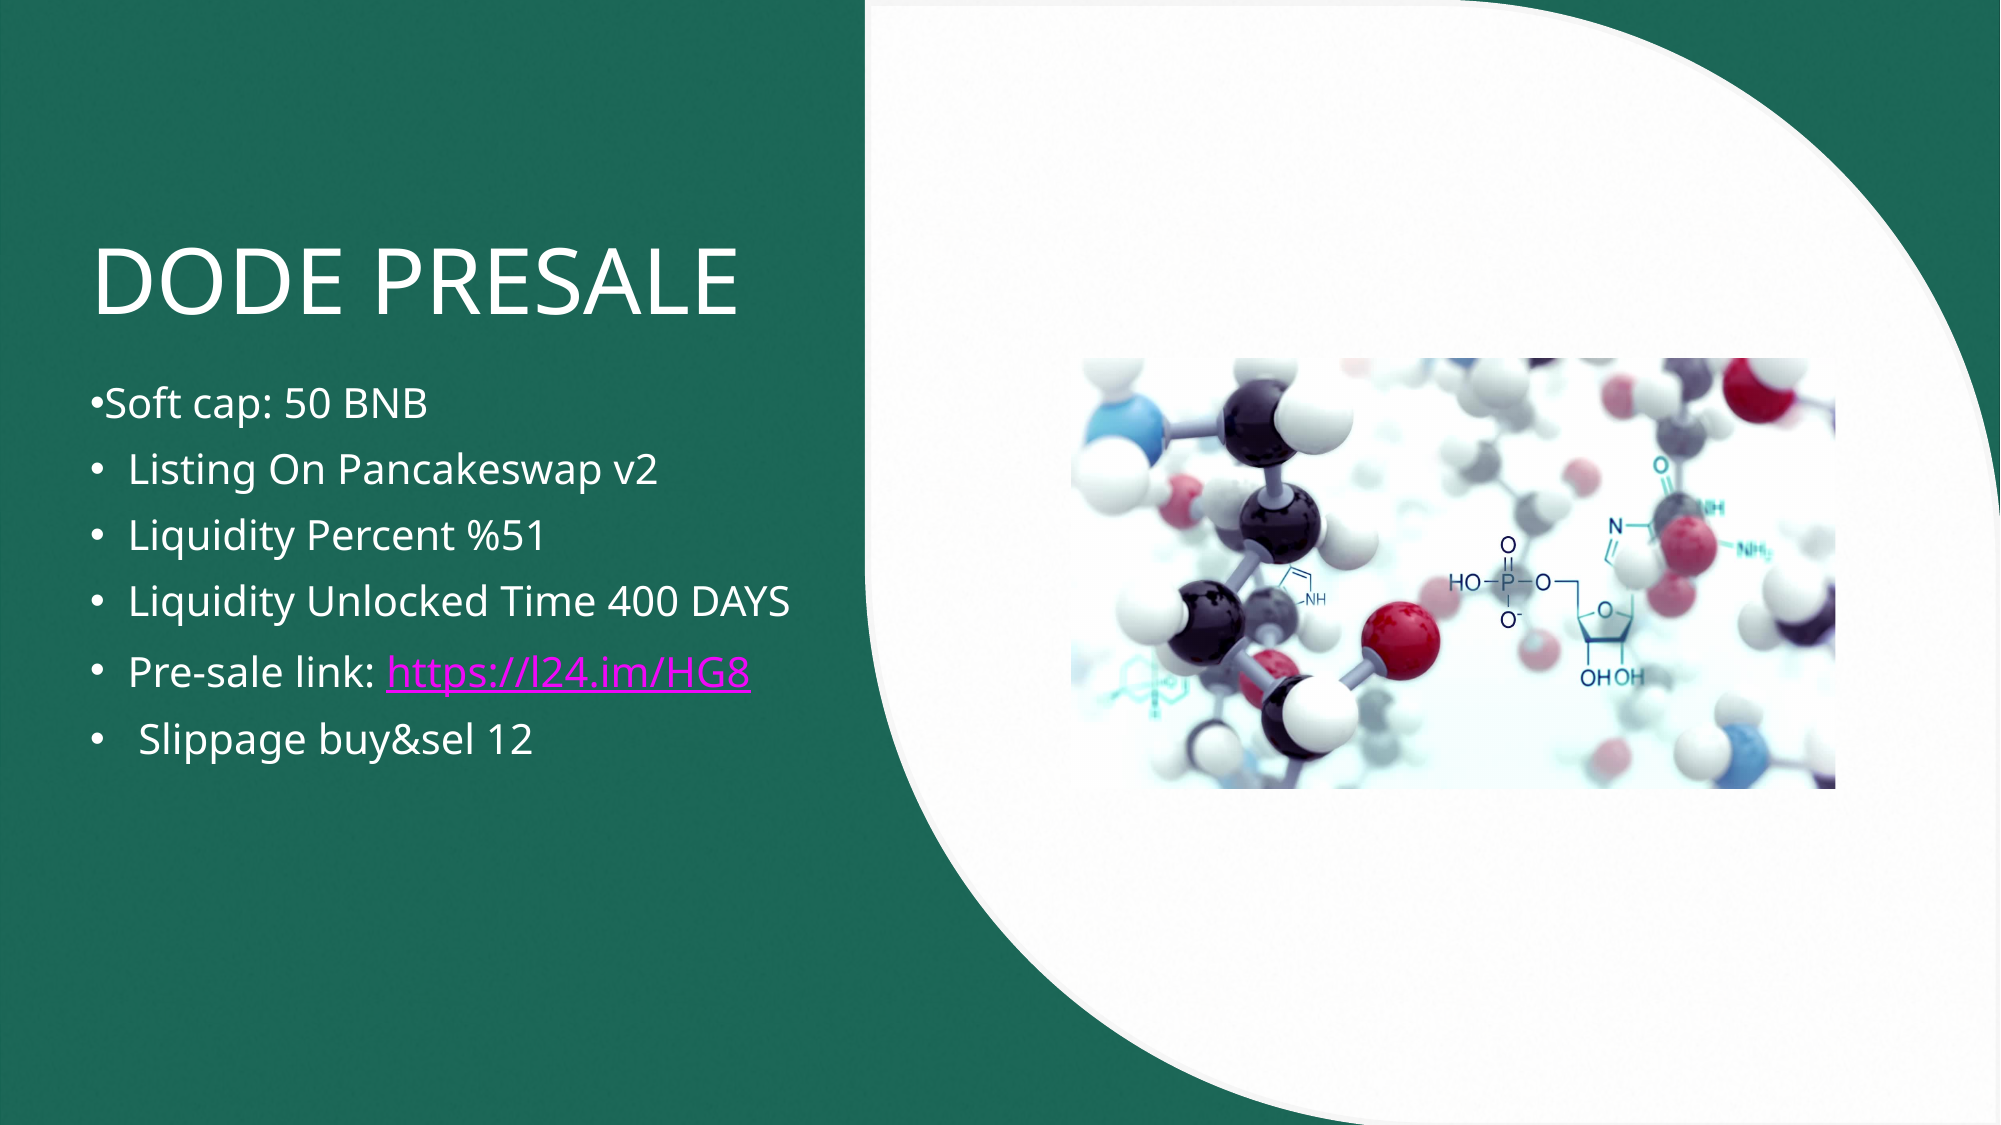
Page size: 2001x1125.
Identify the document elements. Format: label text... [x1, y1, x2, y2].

title DODE PRESALE [75, 124, 837, 342]
text_box [0, 0, 2000, 1125]
picture [1070, 358, 1836, 789]
list Soft cap: 50 BNB Listing On Pancakeswap v2 Liquidity Percent %51 Liquidity Unlocked Time 400 DAYS Pre-sale link: https://l24.im/HG8 Slippage buy&sel 12 [75, 375, 837, 1013]
